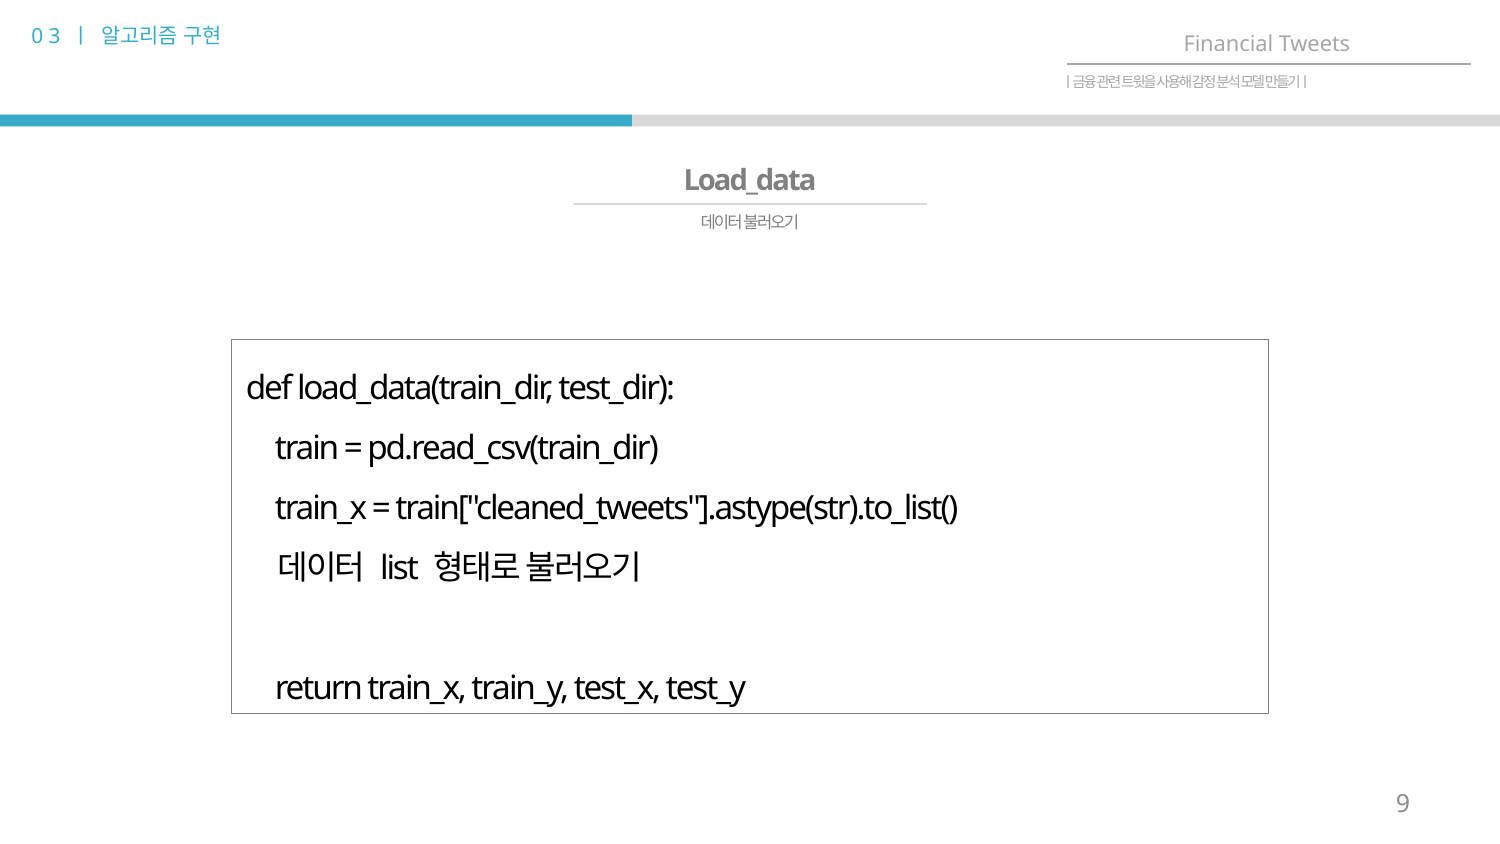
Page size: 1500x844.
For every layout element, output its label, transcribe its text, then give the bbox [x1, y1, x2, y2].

text_box 0 3 ㅣ 알고리즘 구현 [16, 15, 361, 55]
text_box 데이터 불러오기 [397, 204, 1103, 240]
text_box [1046, 22, 1495, 99]
text_box Load_data [600, 154, 900, 203]
slide_number 9 [1074, 782, 1425, 827]
text_box def load_data(train_dir, test_dir): train = pd.read_csv(train_dir) train_x = train["cleaned_tweets"].astype(str).to_list() 데이터 list 형태로 불러오기 return train_x, train_y, test_x, test_y [231, 339, 1269, 714]
text_box [634, 113, 1500, 129]
text_box [0, 113, 634, 129]
